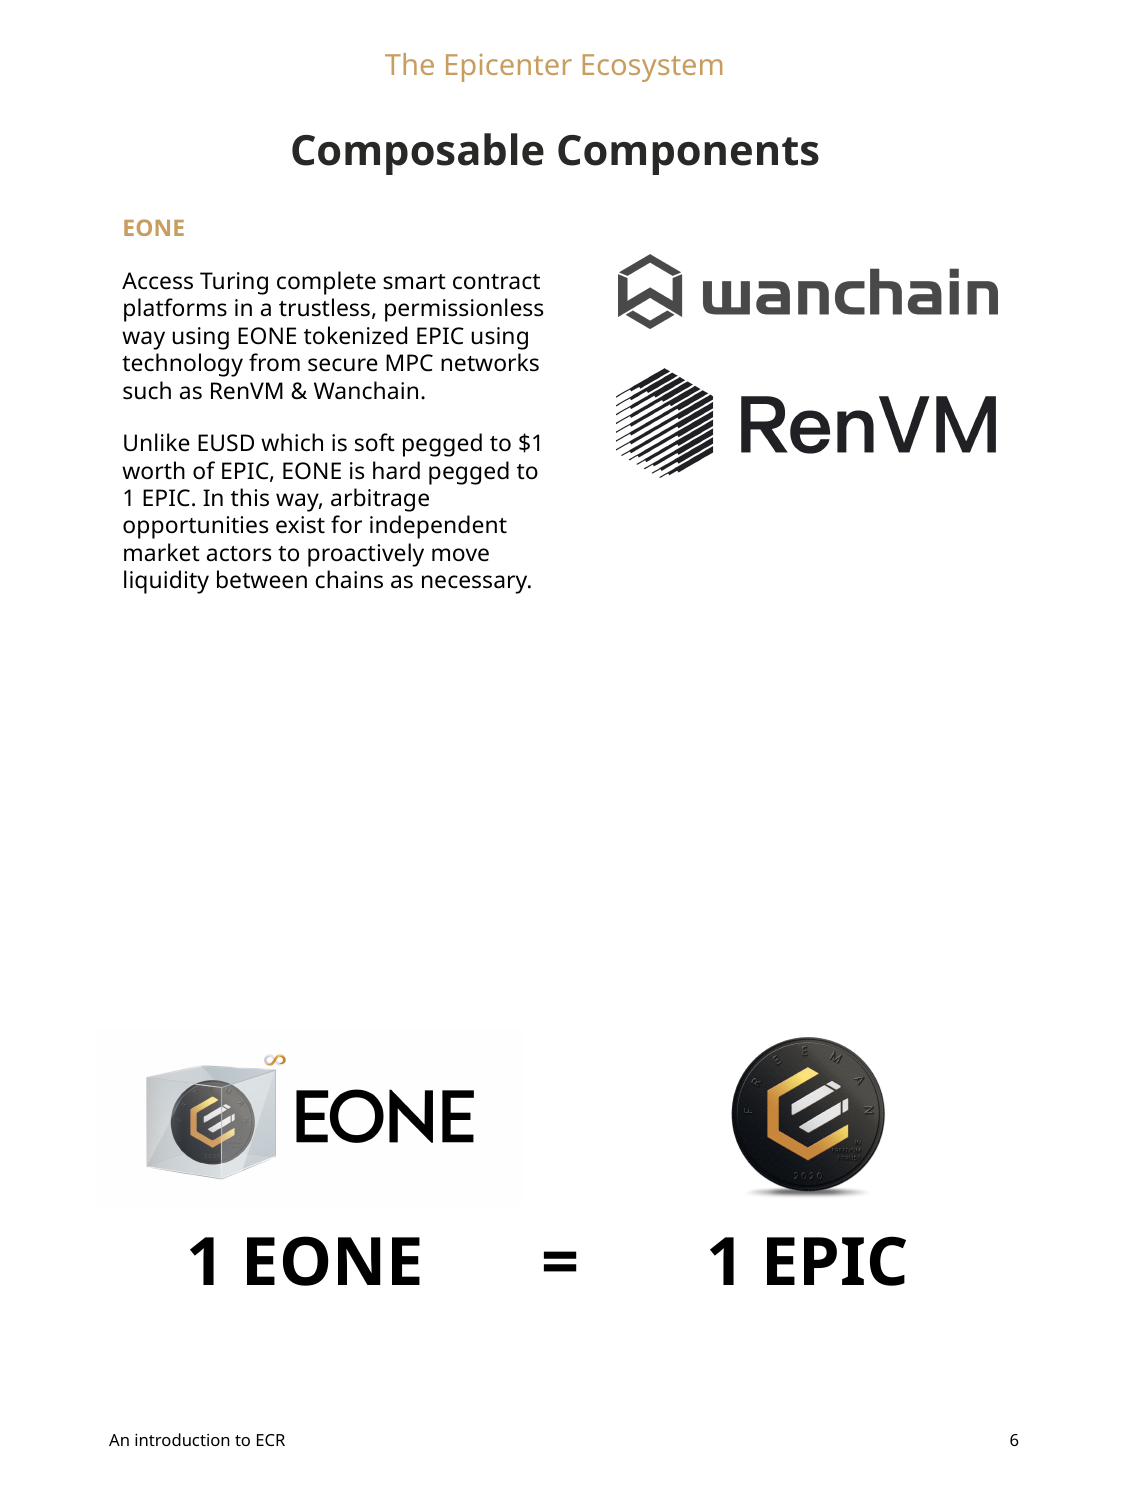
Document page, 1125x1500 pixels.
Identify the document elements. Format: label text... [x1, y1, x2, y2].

picture [618, 254, 998, 329]
text_box = [526, 1211, 595, 1306]
picture [700, 1010, 915, 1225]
text_box 1 EONE [171, 1211, 440, 1306]
text_box EONE Access Turing complete smart contract platforms in a trustless, permissionless way using EONE tokenized EPIC using technology from secure MPC networks such as RenVM & Wanchain. Unlike EUSD which is soft pegged to $1 worth of EPIC, EONE is hard pegged to 1 EPIC. In this way, arbitrage opportunities exist for independent market actors to proactively move liquidity between chains as necessary. [107, 206, 1018, 686]
footer An introduction to ECR [94, 1401, 474, 1482]
text_box 1 EPIC [691, 1211, 925, 1306]
picture [616, 368, 996, 478]
picture [94, 1028, 524, 1206]
text_box The Epicenter Ecosystem [379, 39, 746, 98]
slide_number 6 [780, 1401, 1034, 1482]
text_box Composable Components [107, 121, 1018, 206]
